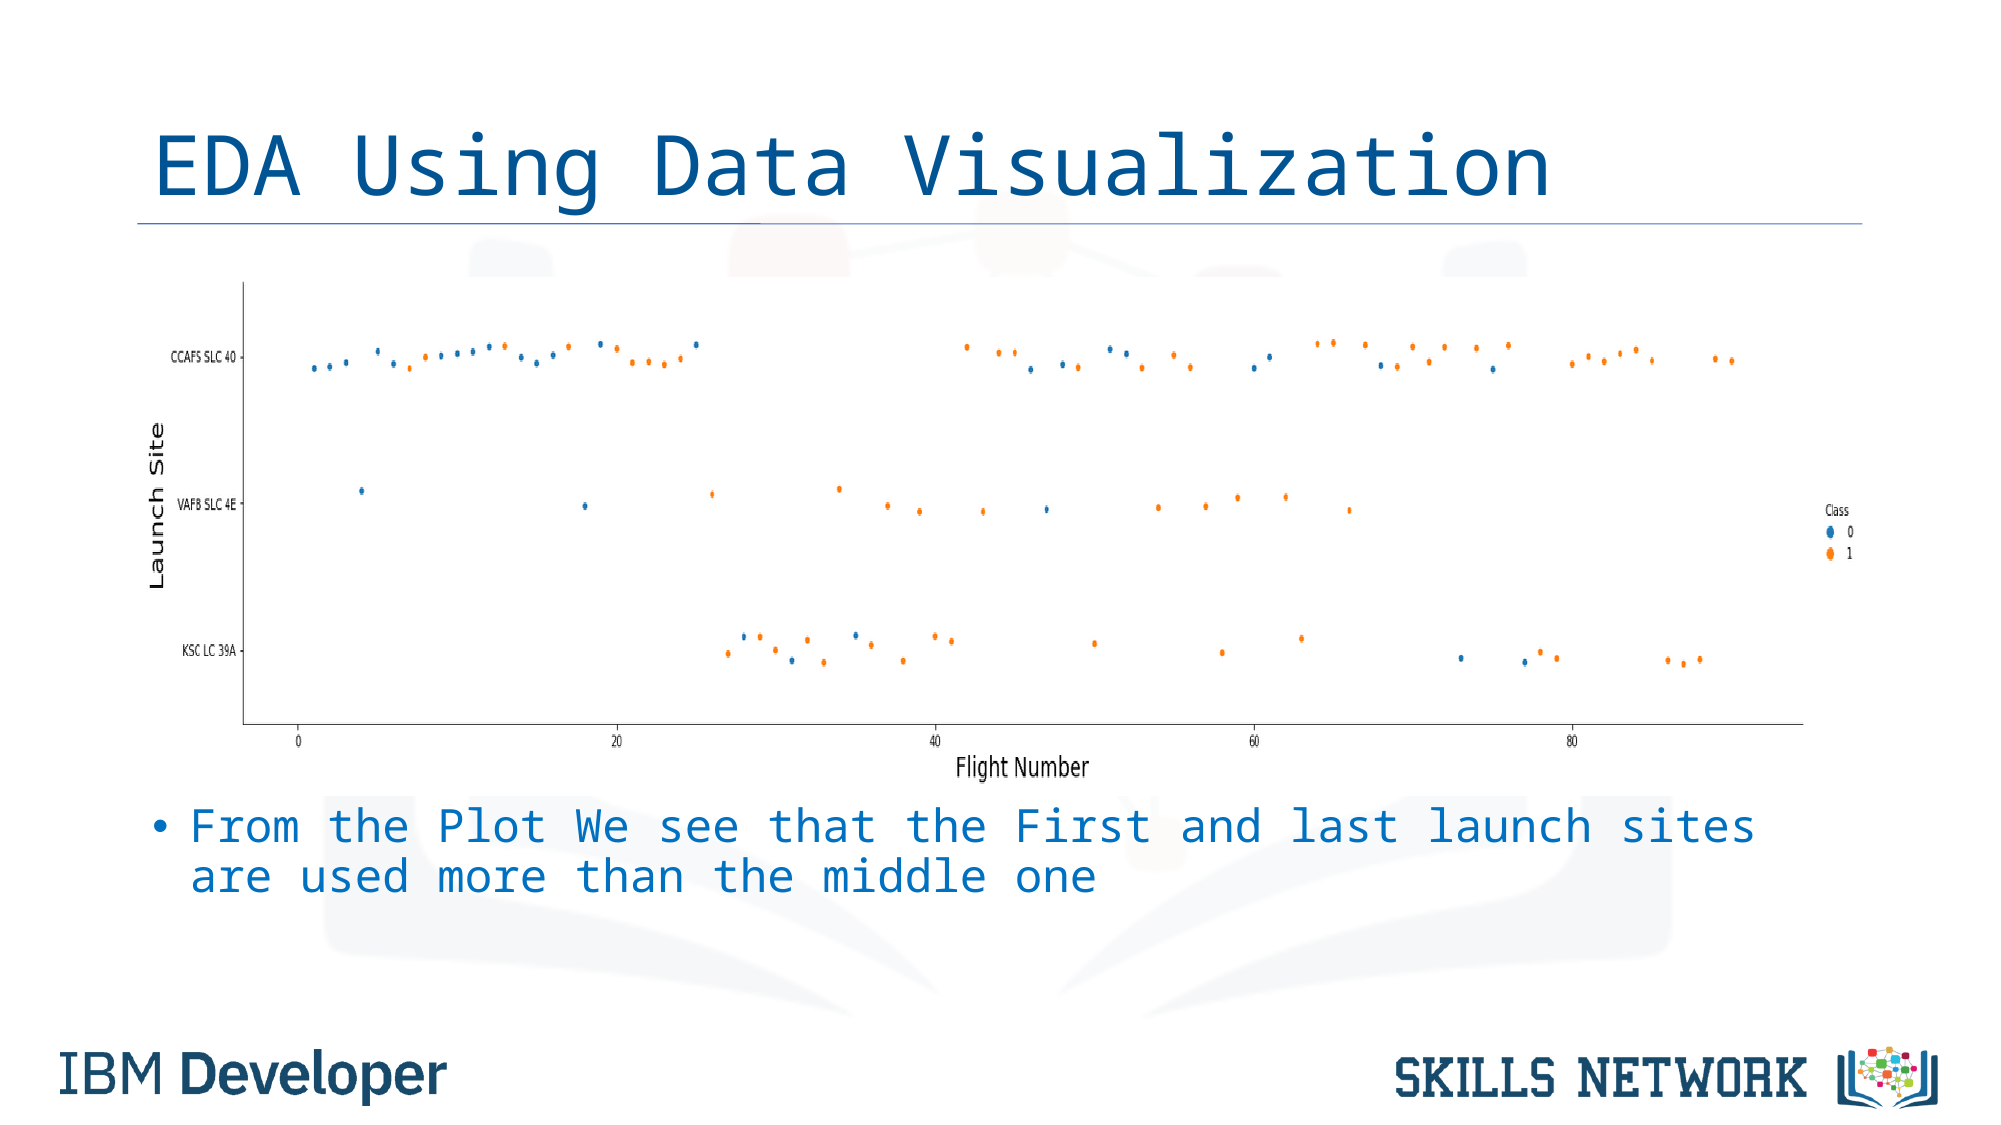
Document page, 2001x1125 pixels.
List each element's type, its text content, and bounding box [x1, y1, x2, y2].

picture [55, 1045, 459, 1108]
picture [1390, 1045, 1945, 1111]
text_box From the Plot We see that the First and last launch sites are used more than the middle one [137, 796, 1863, 1014]
title EDA Using Data Visualization [137, 59, 1863, 277]
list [137, 277, 1863, 796]
